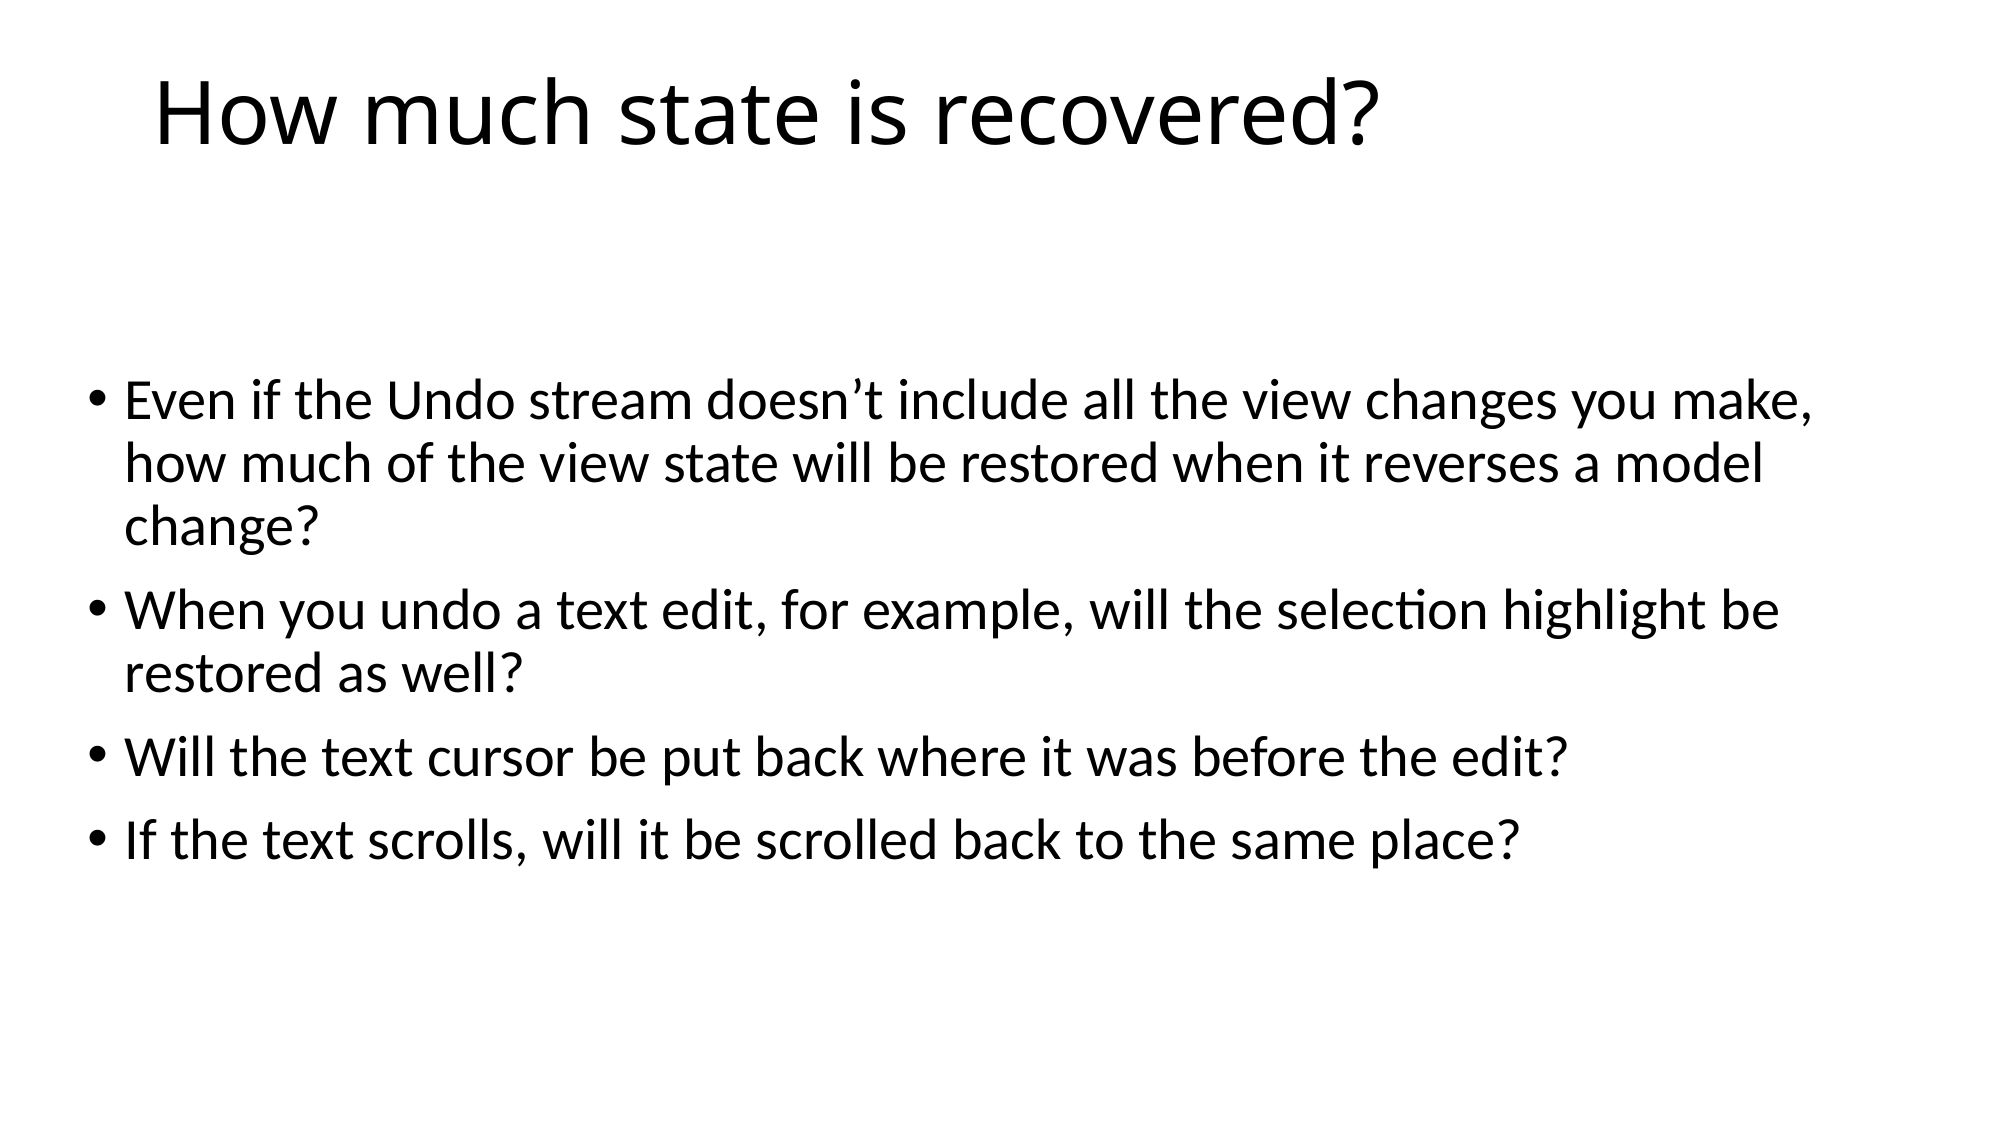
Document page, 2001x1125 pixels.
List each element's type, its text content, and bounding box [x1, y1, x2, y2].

title How much state is recovered? [137, 59, 1863, 278]
list Even if the Undo stream doesn’t include all the view changes you make, how much of the view state will be restored when it reverses a model change? When you undo a text edit, for example, will the selection highlight be restored as well? Will the text cursor be put back where it was before the edit? If the text scrolls, will it be scrolled back to the same place? [72, 361, 1930, 1012]
